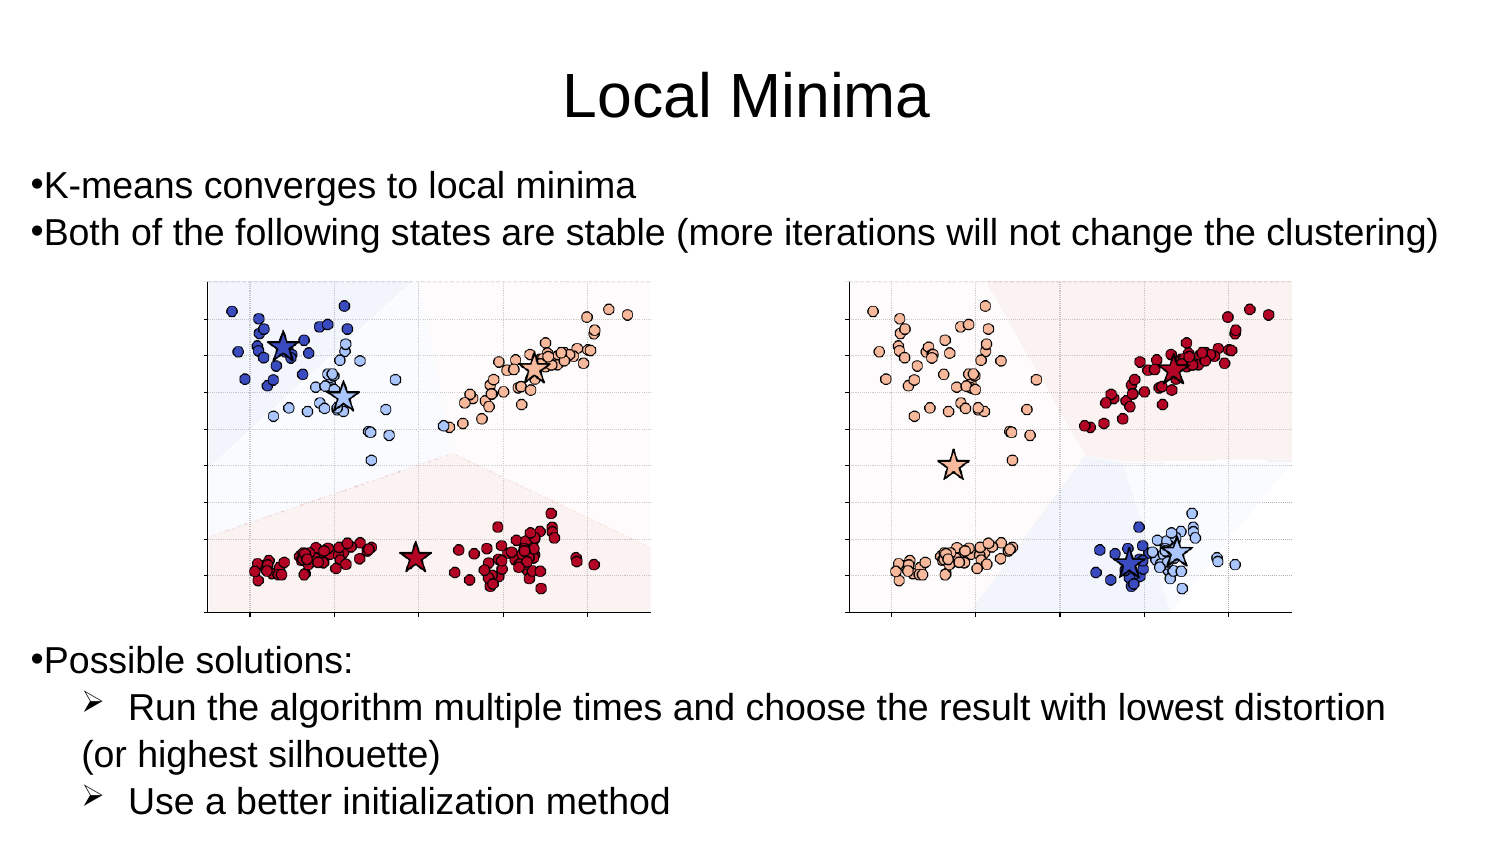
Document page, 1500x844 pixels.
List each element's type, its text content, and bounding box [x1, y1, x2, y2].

text_box [203, 281, 207, 613]
text_box Possible solutions: Run the algorithm multiple times and choose the result with lowest distortion (or highest silhouette) Use a better initialization method [30, 636, 1470, 822]
text_box [844, 281, 849, 613]
text_box [850, 281, 1292, 612]
text_box K-means converges to local minima Both of the following states are stable (more iterations will not change the clustering) [30, 161, 1475, 265]
text_box [208, 281, 651, 612]
text_box Local Minima [24, 21, 1470, 163]
